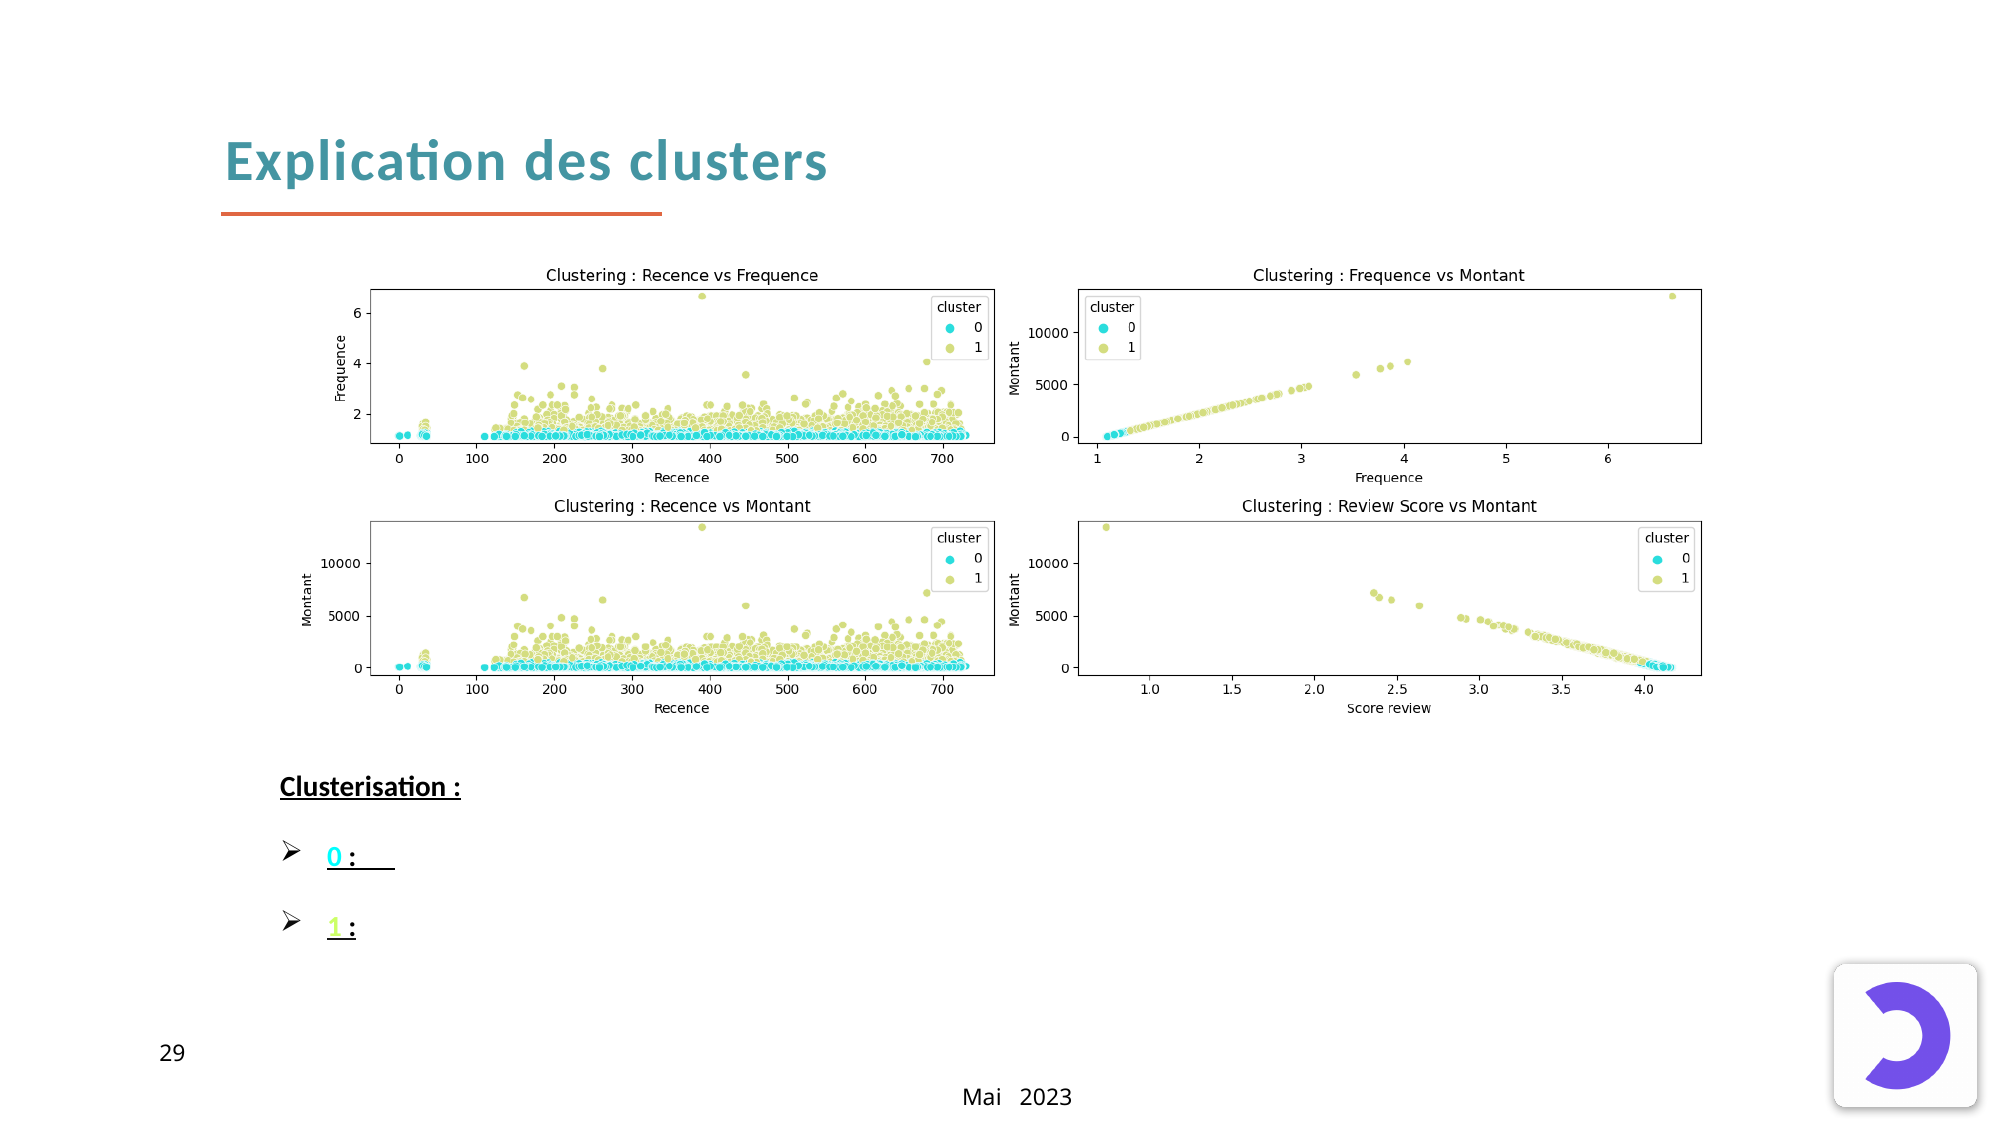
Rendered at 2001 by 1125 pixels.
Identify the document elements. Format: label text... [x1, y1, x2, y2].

text_box Clusterisation : 0 : 1 : [265, 759, 1683, 950]
text_box Mai 2023 [909, 1075, 1126, 1113]
picture [291, 258, 1709, 725]
title Explication des clusters [225, 99, 1784, 193]
slide_number 29 [159, 1038, 246, 1080]
picture [1834, 964, 1977, 1107]
